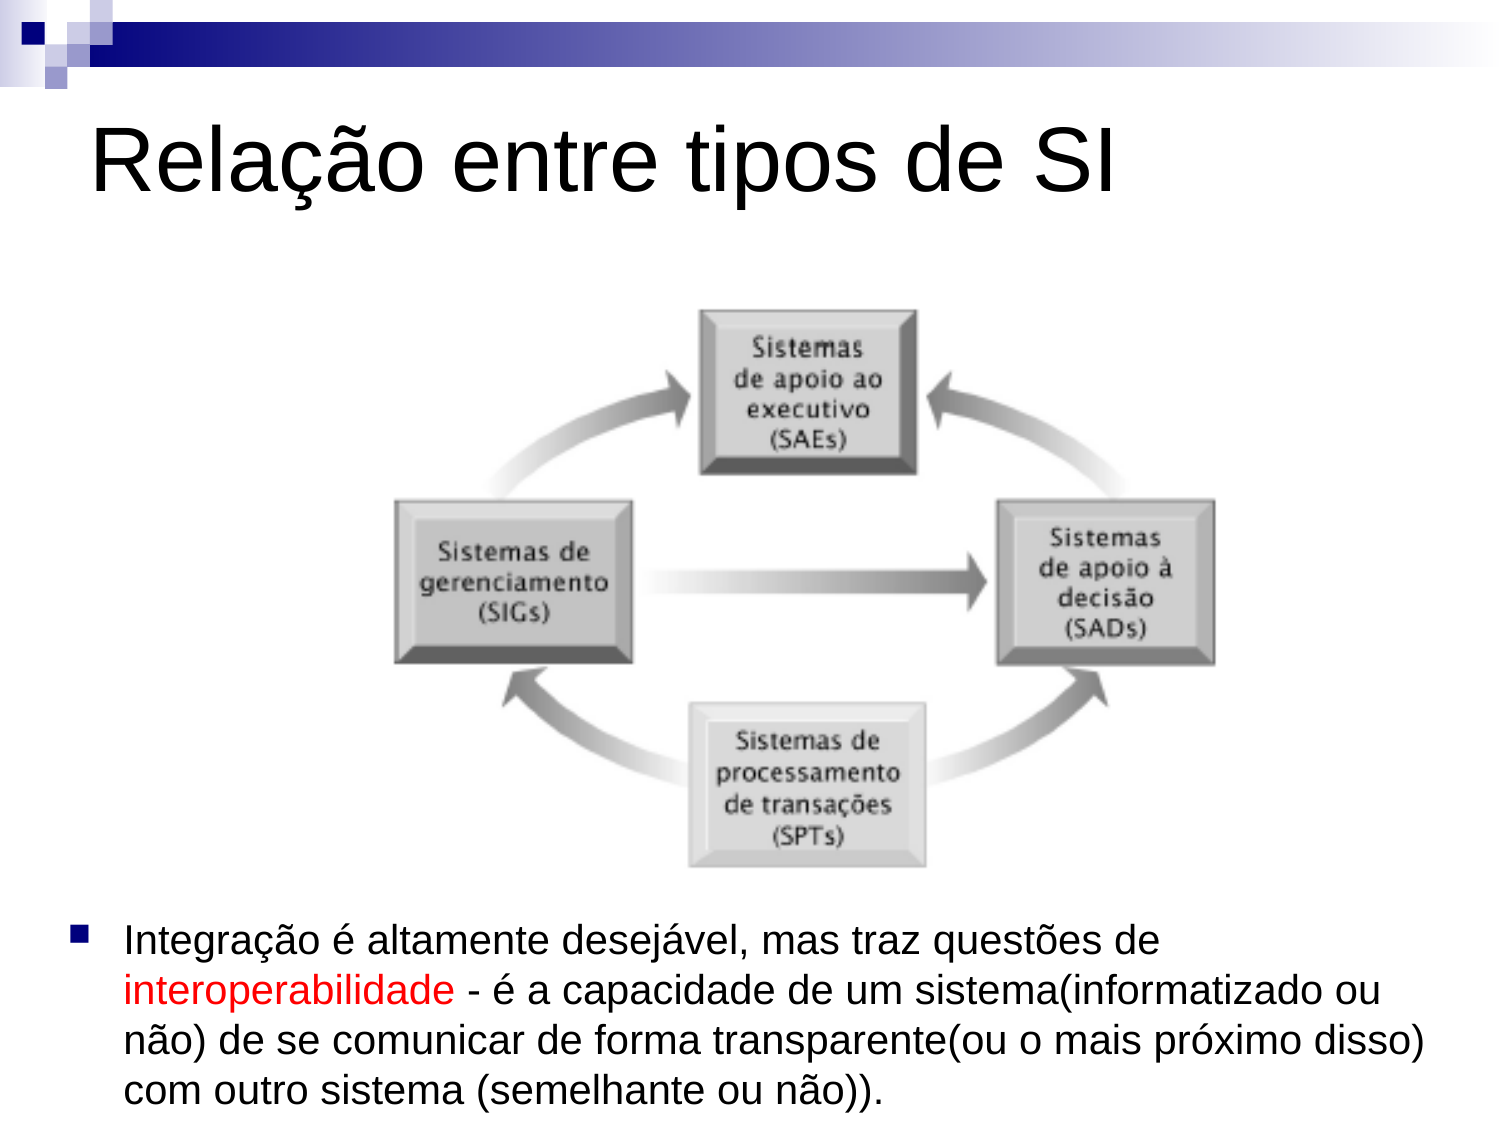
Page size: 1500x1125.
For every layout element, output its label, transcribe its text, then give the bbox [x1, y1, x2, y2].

picture [312, 255, 1294, 906]
list Integração é altamente desejável, mas traz questões de interoperabilidade - é a capacidade de um sistema(informatizado ou não) de se comunicar de forma transparente(ou o mais próximo disso) com outro sistema (semelhante ou não)). [52, 904, 1460, 1095]
title Relação entre tipos de SI [74, 42, 1426, 268]
